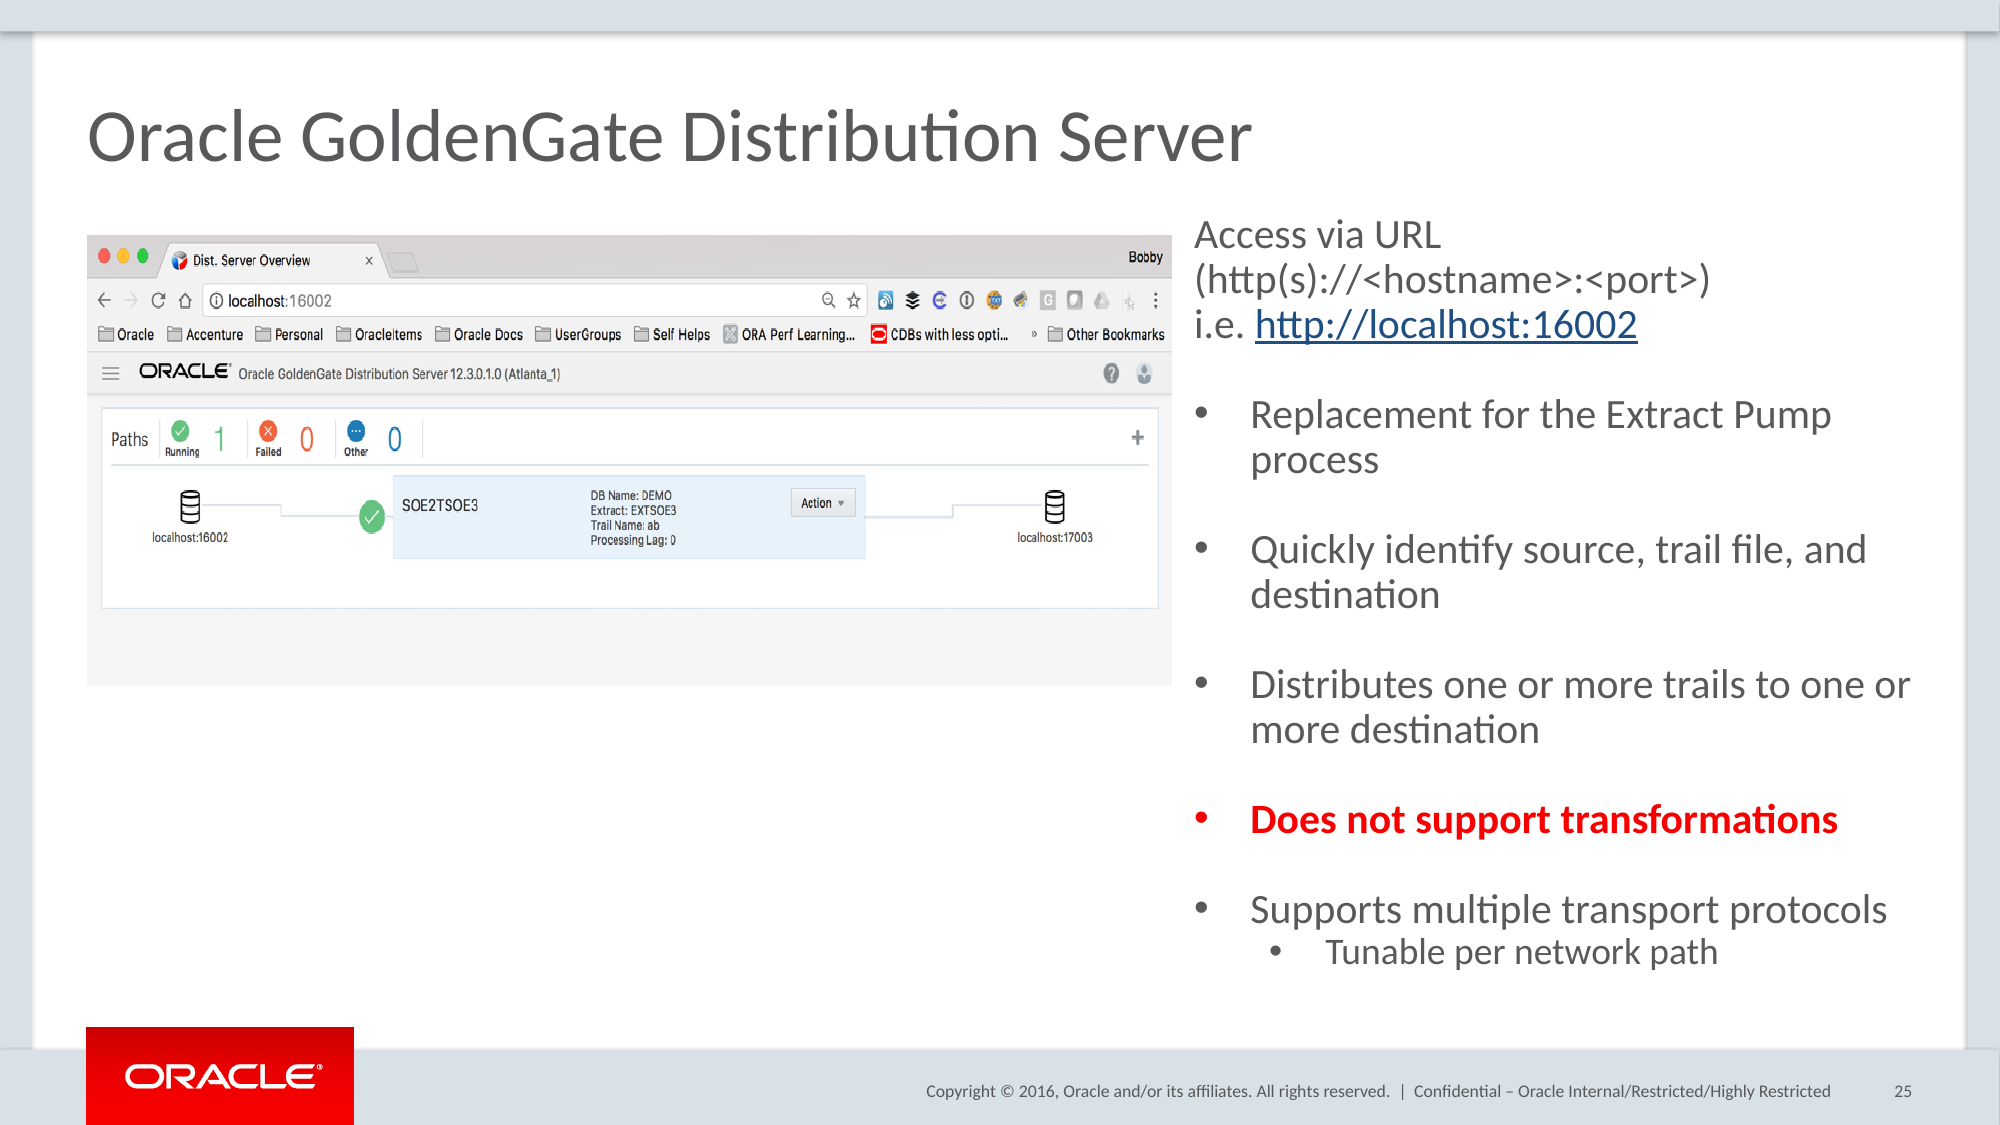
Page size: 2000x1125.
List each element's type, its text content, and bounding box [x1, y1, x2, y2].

text_box Access via URL (http(s)://<hostname>:<port>) i.e. http://localhost:16002 Replacement for the Extract Pump process Quickly identify source, trail file, and destination Distributes one or more trails to one or more destination Does not support transformations Supports multiple transport protocols Tunable per network path [1194, 212, 1955, 1017]
picture [86, 235, 1172, 686]
footer Confidential – Oracle Internal/Restricted/Highly Restricted [1414, 1075, 1849, 1106]
title Oracle GoldenGate Distribution Server [87, 66, 1913, 213]
picture [86, 1027, 354, 1125]
slide_number 25 [1849, 1075, 1913, 1106]
